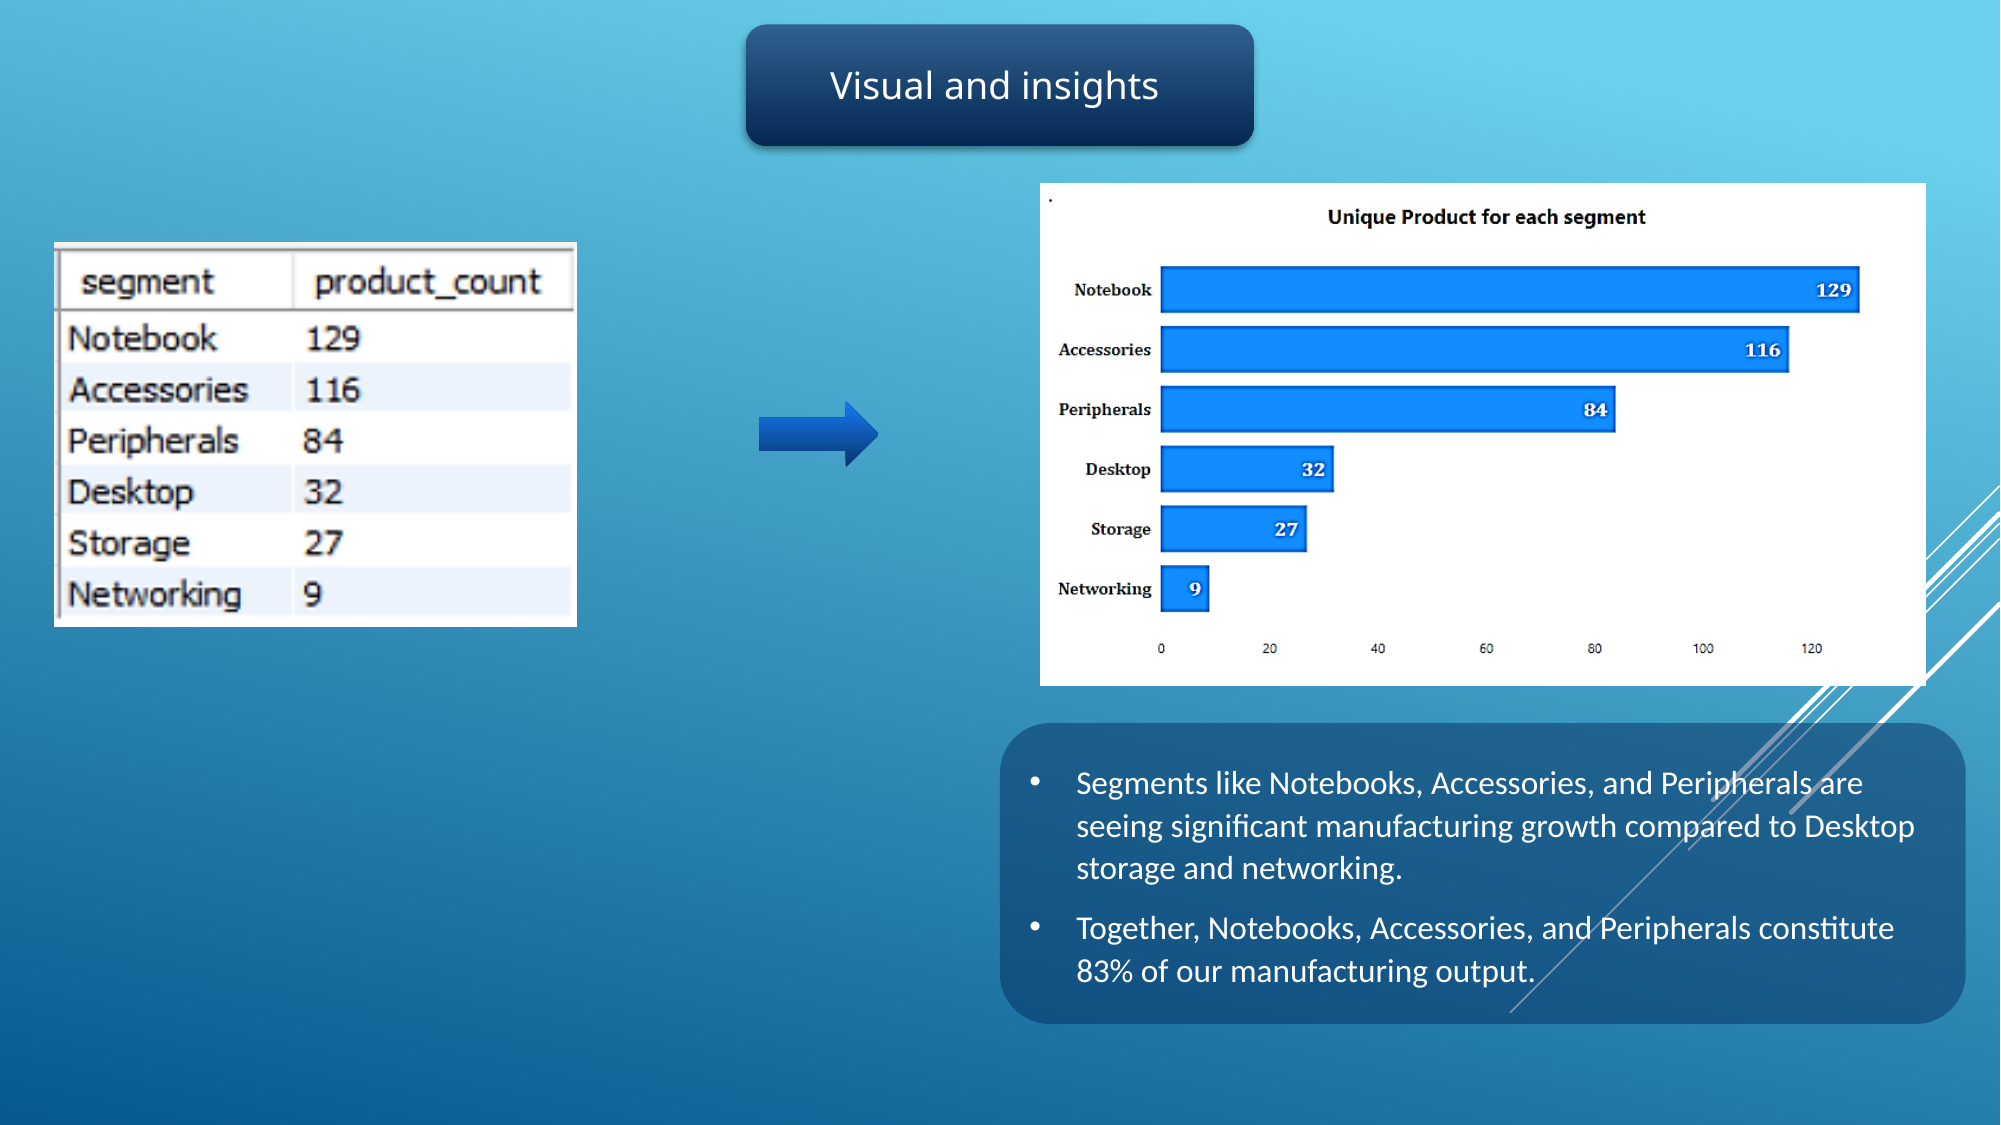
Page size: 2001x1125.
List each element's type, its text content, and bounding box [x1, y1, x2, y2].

picture [1040, 182, 1926, 686]
text_box Segments like Notebooks, Accessories, and Peripherals are seeing significant manufacturing growth compared to Desktop storage and networking. Together, Notebooks, Accessories, and Peripherals constitute 83% of our manufacturing output. [999, 723, 1966, 1024]
picture [53, 241, 578, 627]
text_box [759, 401, 879, 468]
text_box Visual and insights [746, 24, 1254, 146]
